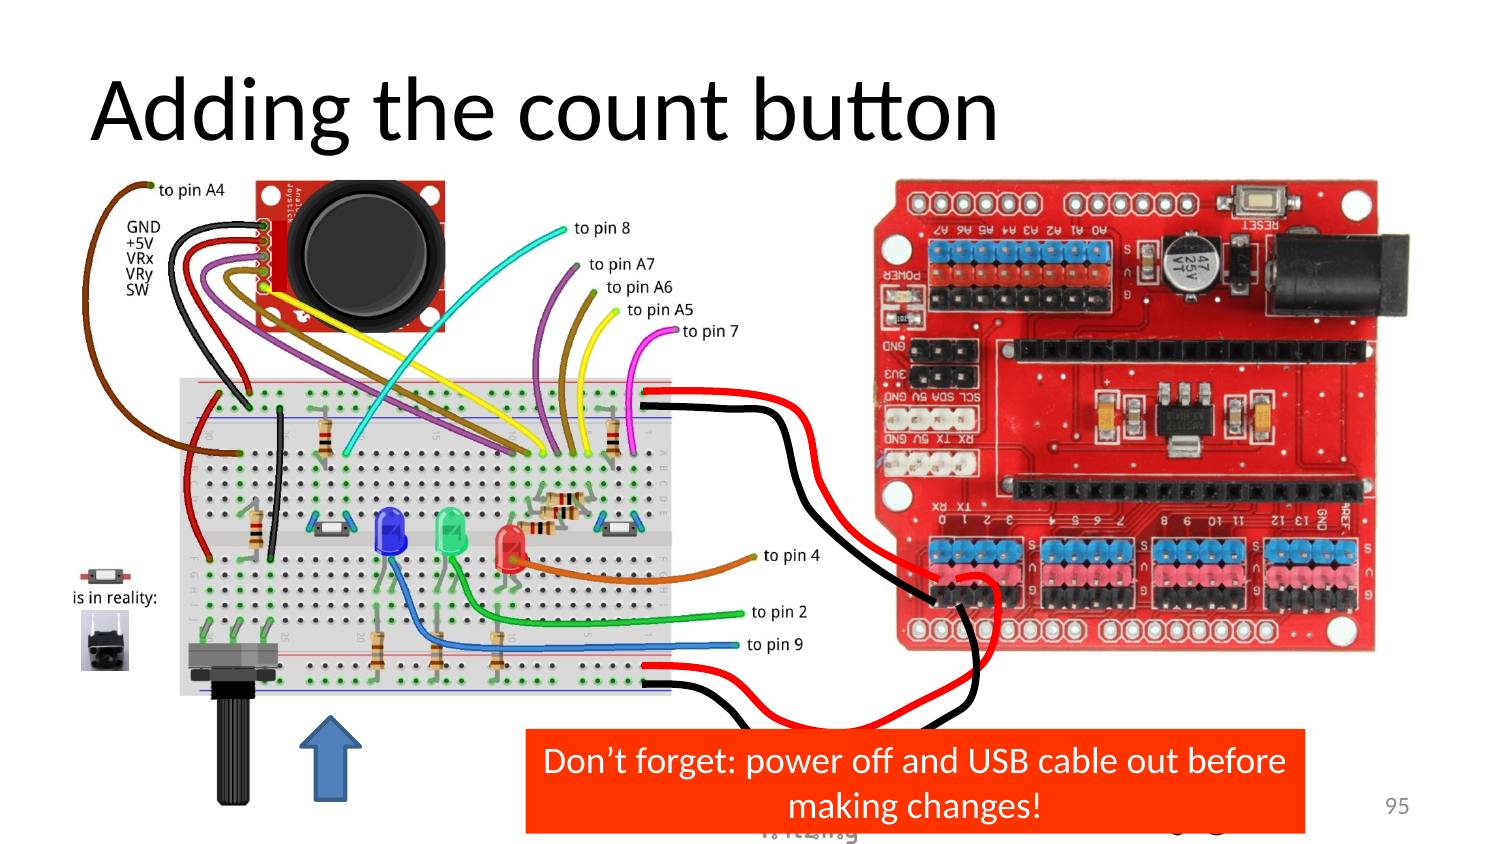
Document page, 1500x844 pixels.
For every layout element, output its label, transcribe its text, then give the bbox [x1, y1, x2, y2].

picture [0, 173, 858, 844]
text_box [862, 661, 978, 728]
picture [867, 173, 1418, 657]
text_box Don’t forget: power off and USB cable out before making changes! [862, 728, 1306, 834]
title Adding the count button [75, 33, 1425, 175]
slide_number 95 [1340, 782, 1425, 827]
